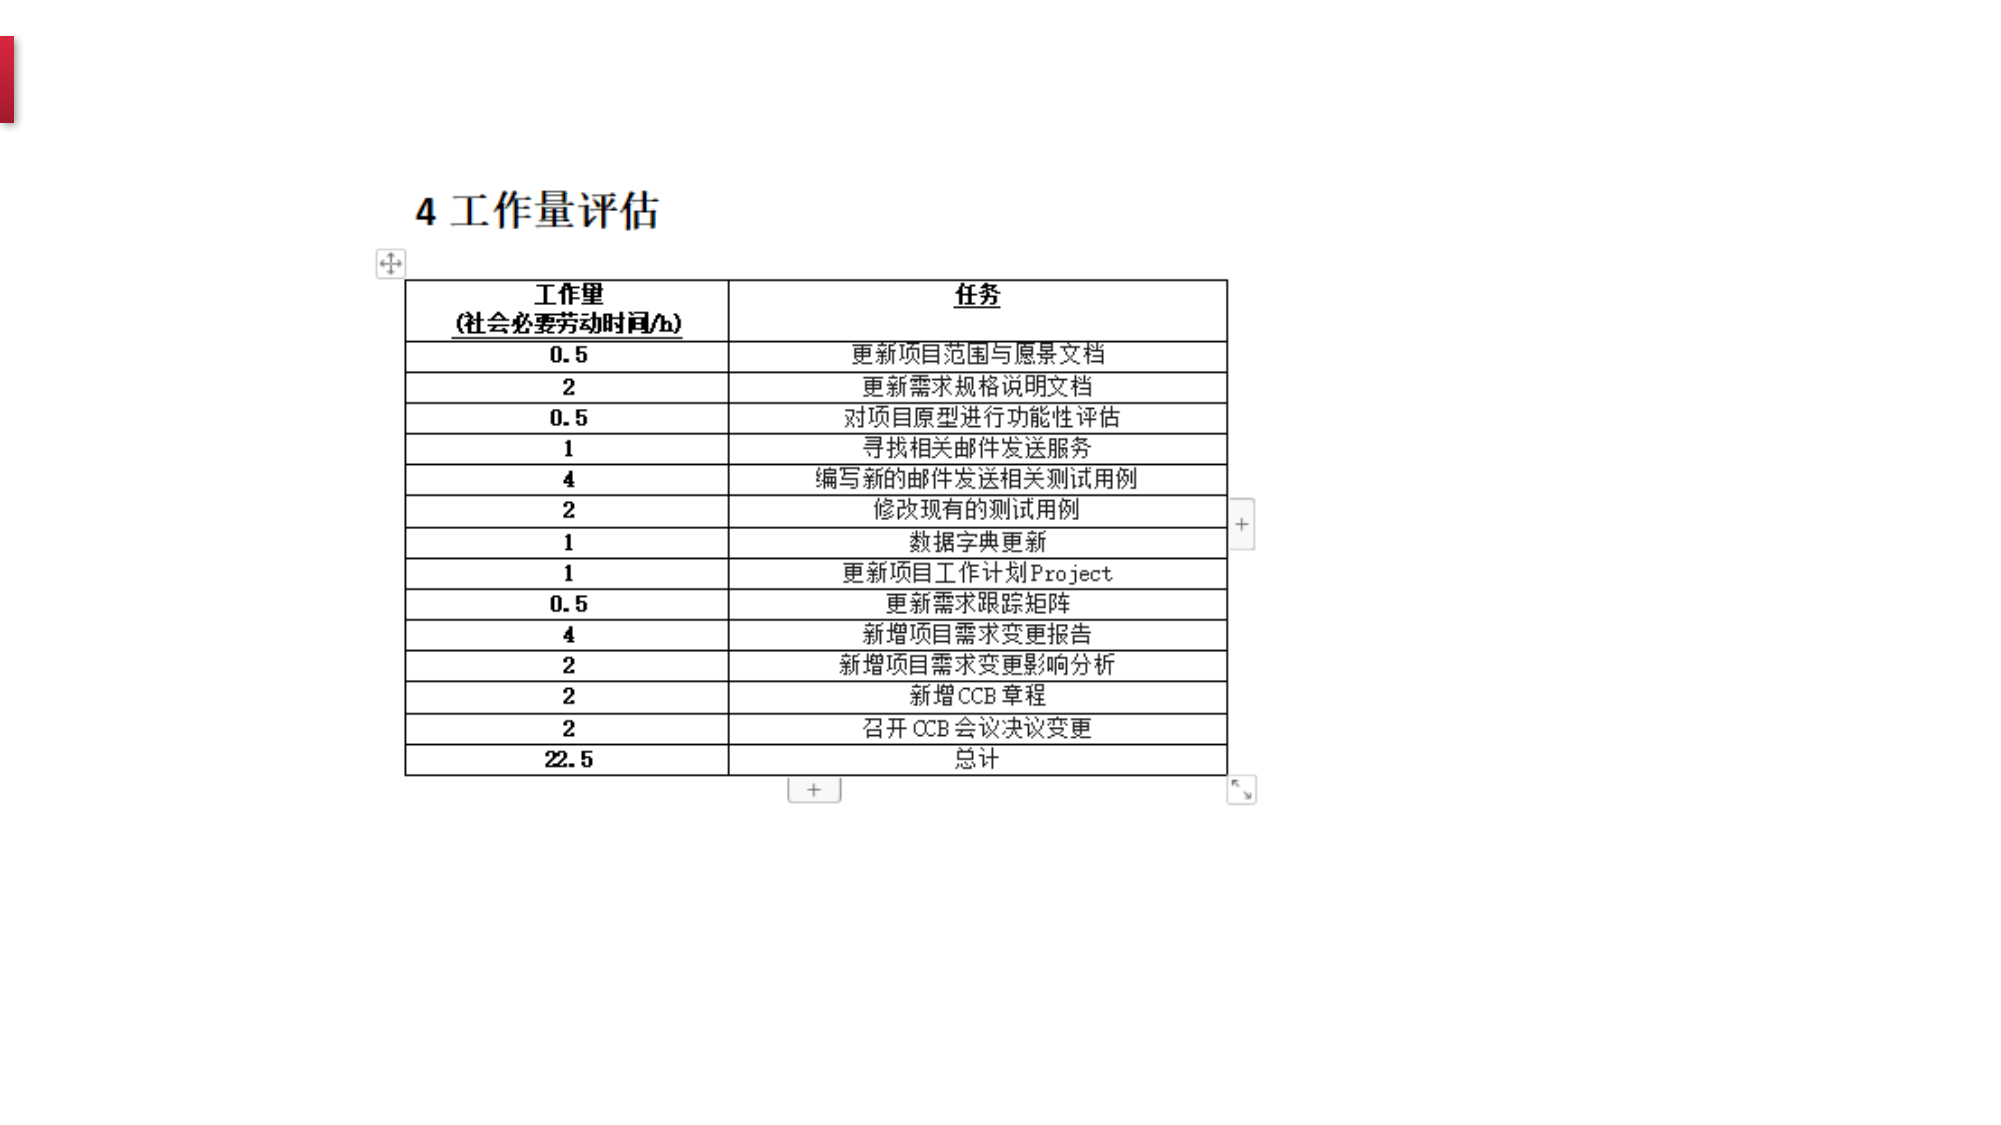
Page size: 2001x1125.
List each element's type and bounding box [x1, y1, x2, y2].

text_box [0, 36, 15, 124]
picture [366, 155, 1373, 838]
